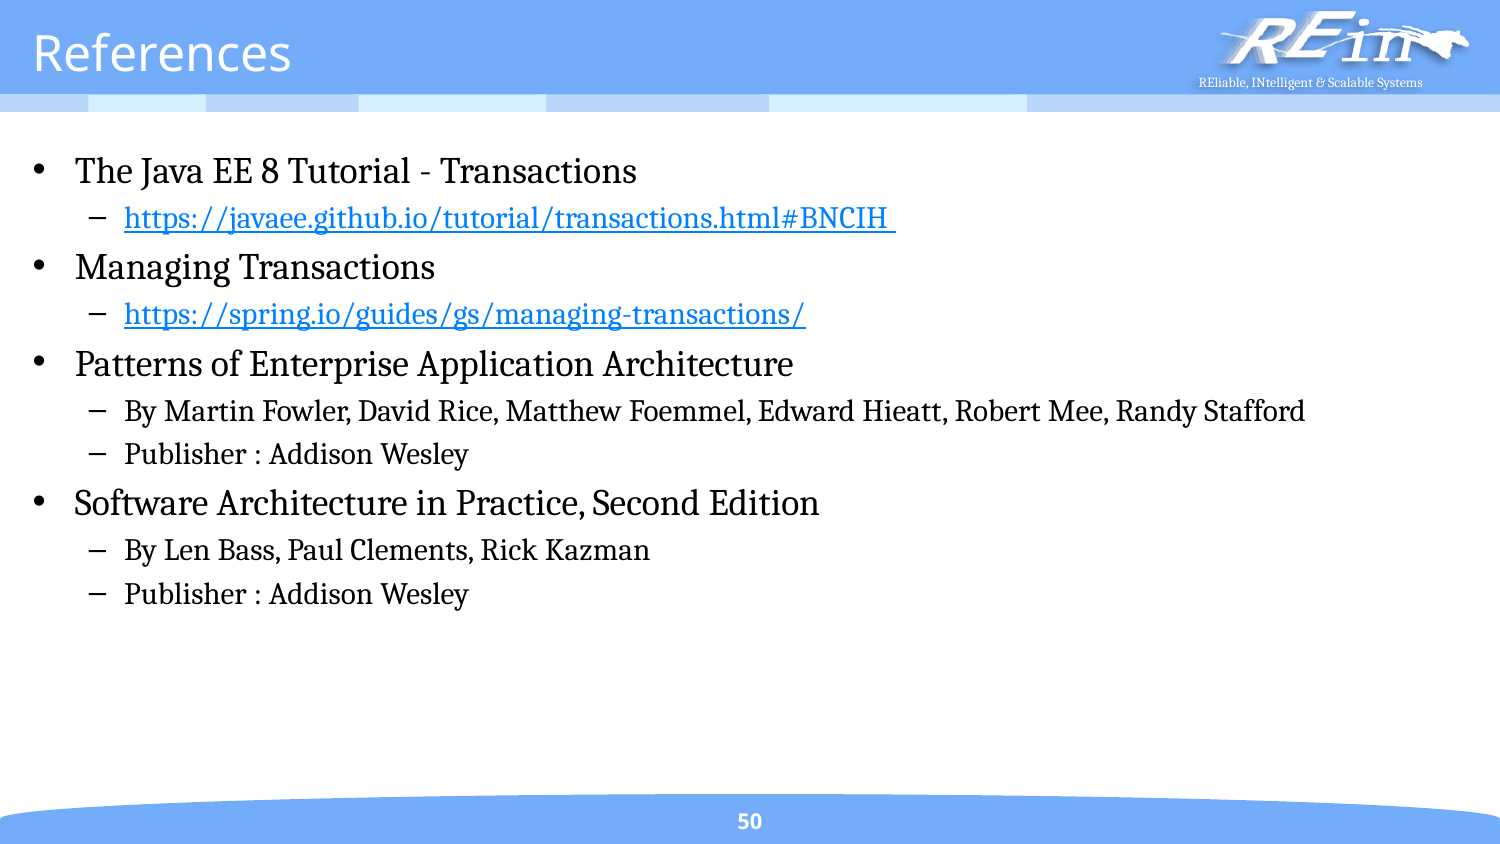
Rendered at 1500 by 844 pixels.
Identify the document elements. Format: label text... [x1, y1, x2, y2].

slide_number 50 [667, 802, 833, 842]
list The Java EE 8 Tutorial - Transactions https://javaee.github.io/tutorial/transactions.html#BNCIH Managing Transactions https://spring.io/guides/gs/managing-transactions/ Patterns of Enterprise Application Architecture By Martin Fowler, David Rice, Matthew Foemmel, Edward Hieatt, Robert Mee, Randy Stafford Publisher : Addison Wesley Software Architecture in Practice, Second Edition By Len Bass, Paul Clements, Rick Kazman Publisher : Addison Wesley [17, 138, 1459, 786]
title References [17, 17, 1136, 86]
